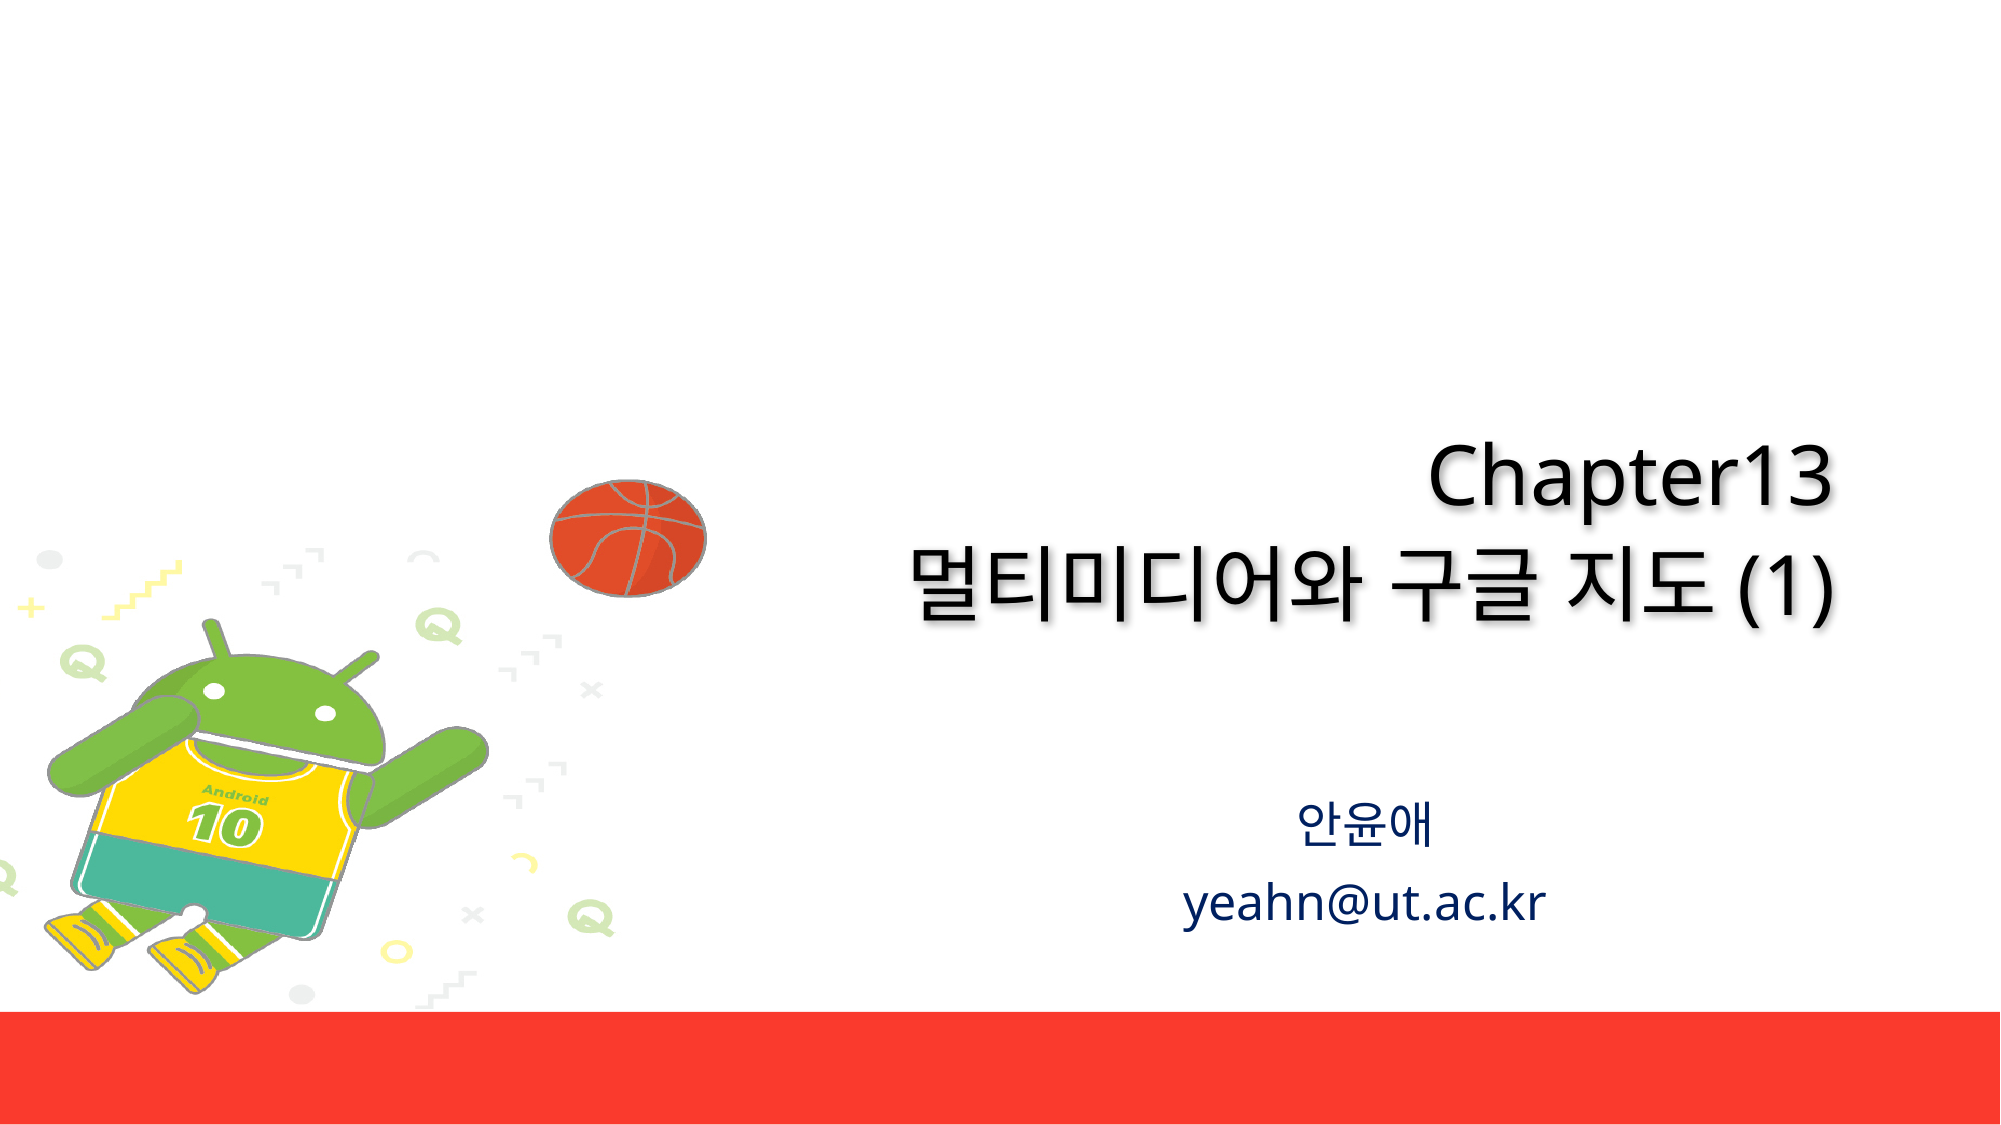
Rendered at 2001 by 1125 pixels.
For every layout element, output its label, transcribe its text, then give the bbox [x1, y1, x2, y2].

title Chapter13 멀티미디어와 구글 지도(1) [479, 359, 1836, 641]
picture [0, 466, 717, 1009]
text_box 안윤애 yeahn@ut.ac.kr [1044, 786, 1687, 929]
